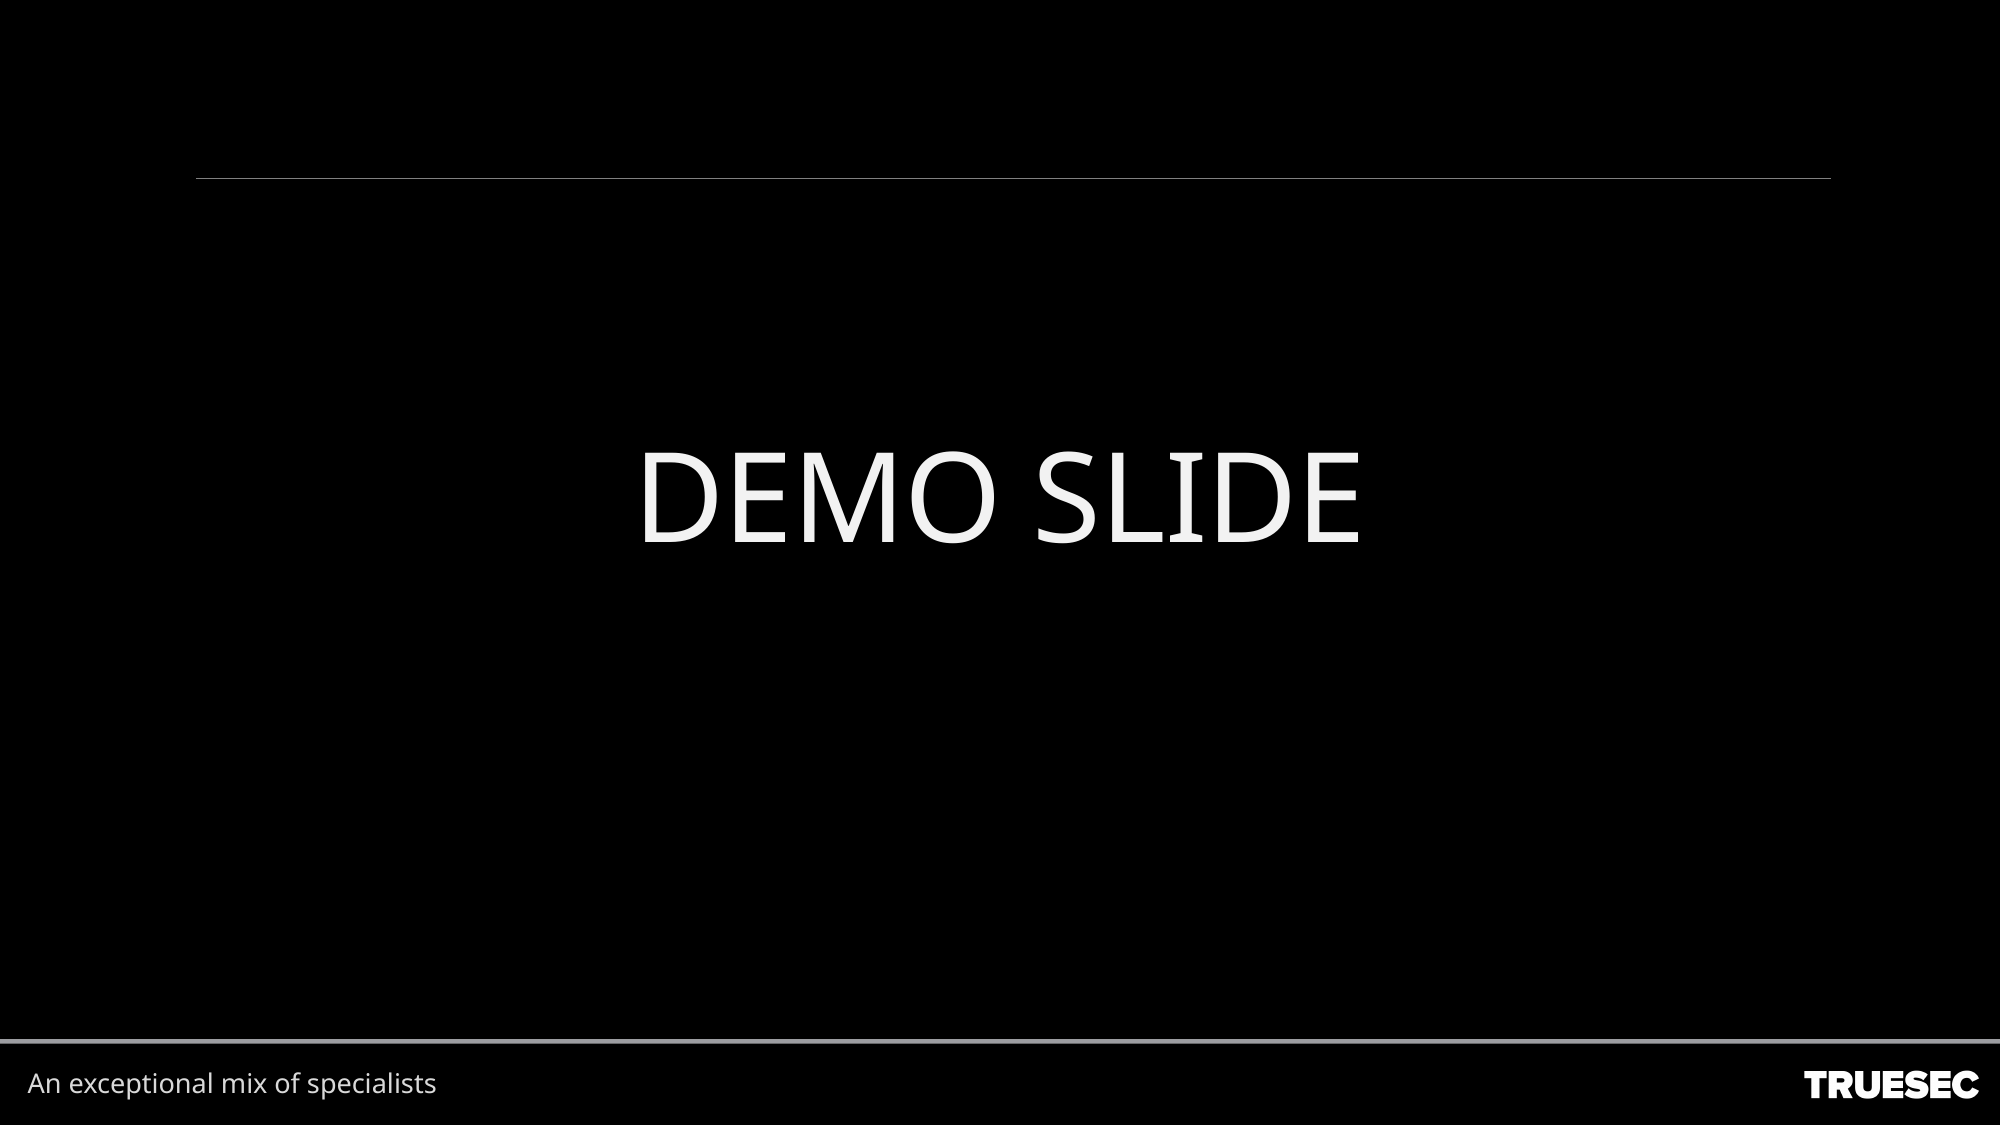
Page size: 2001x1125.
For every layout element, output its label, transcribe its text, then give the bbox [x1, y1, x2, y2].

title DEMO SLIDE [249, 184, 1750, 576]
picture [1804, 1067, 1979, 1101]
